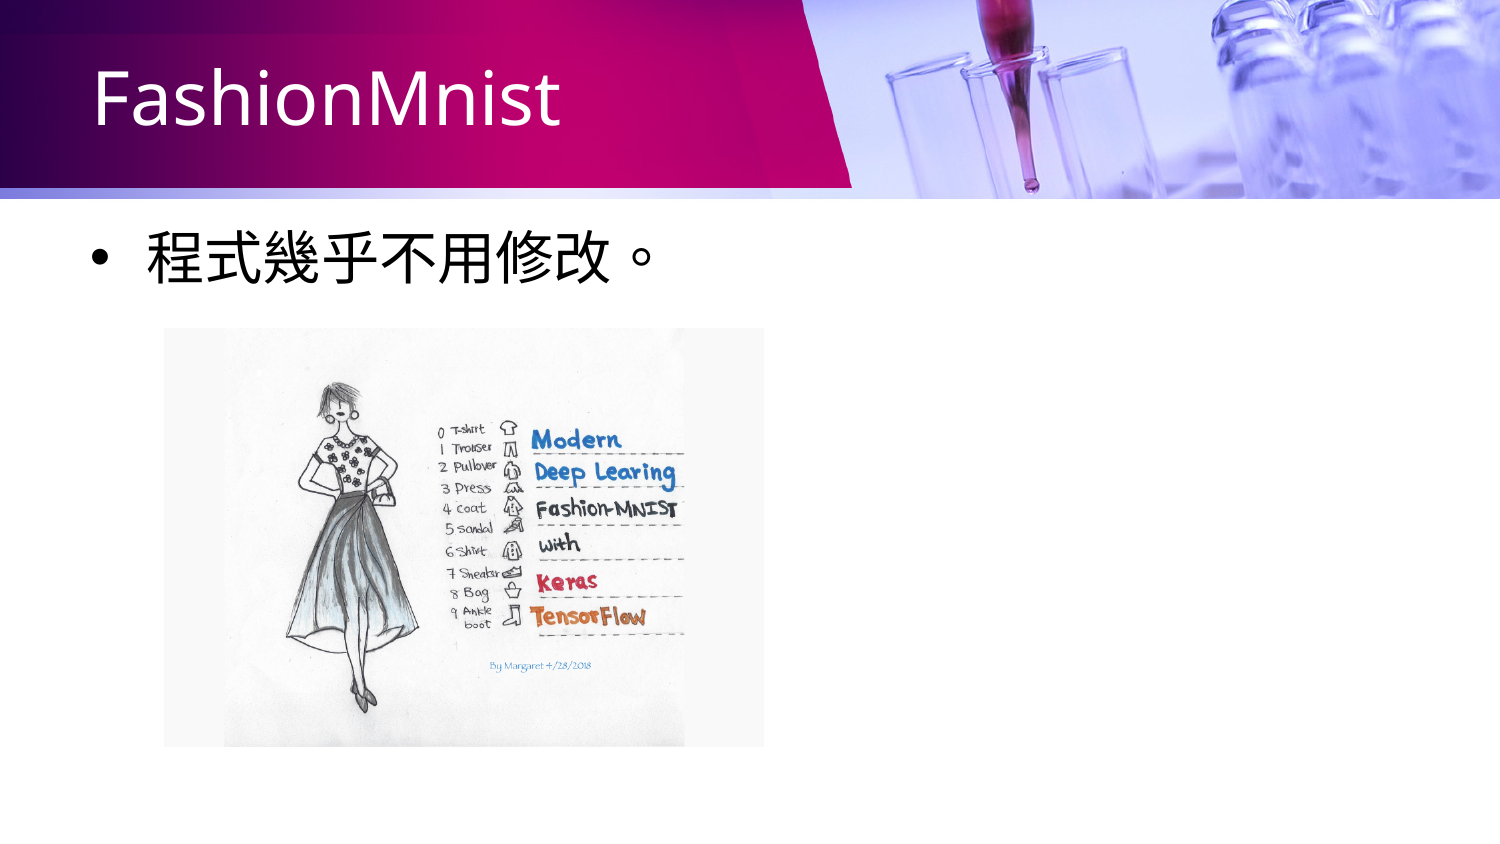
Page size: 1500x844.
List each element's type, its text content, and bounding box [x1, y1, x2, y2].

picture [0, 0, 1500, 844]
title FashionMnist [76, 33, 1431, 159]
list 程式幾乎不用修改。 [74, 214, 1428, 781]
